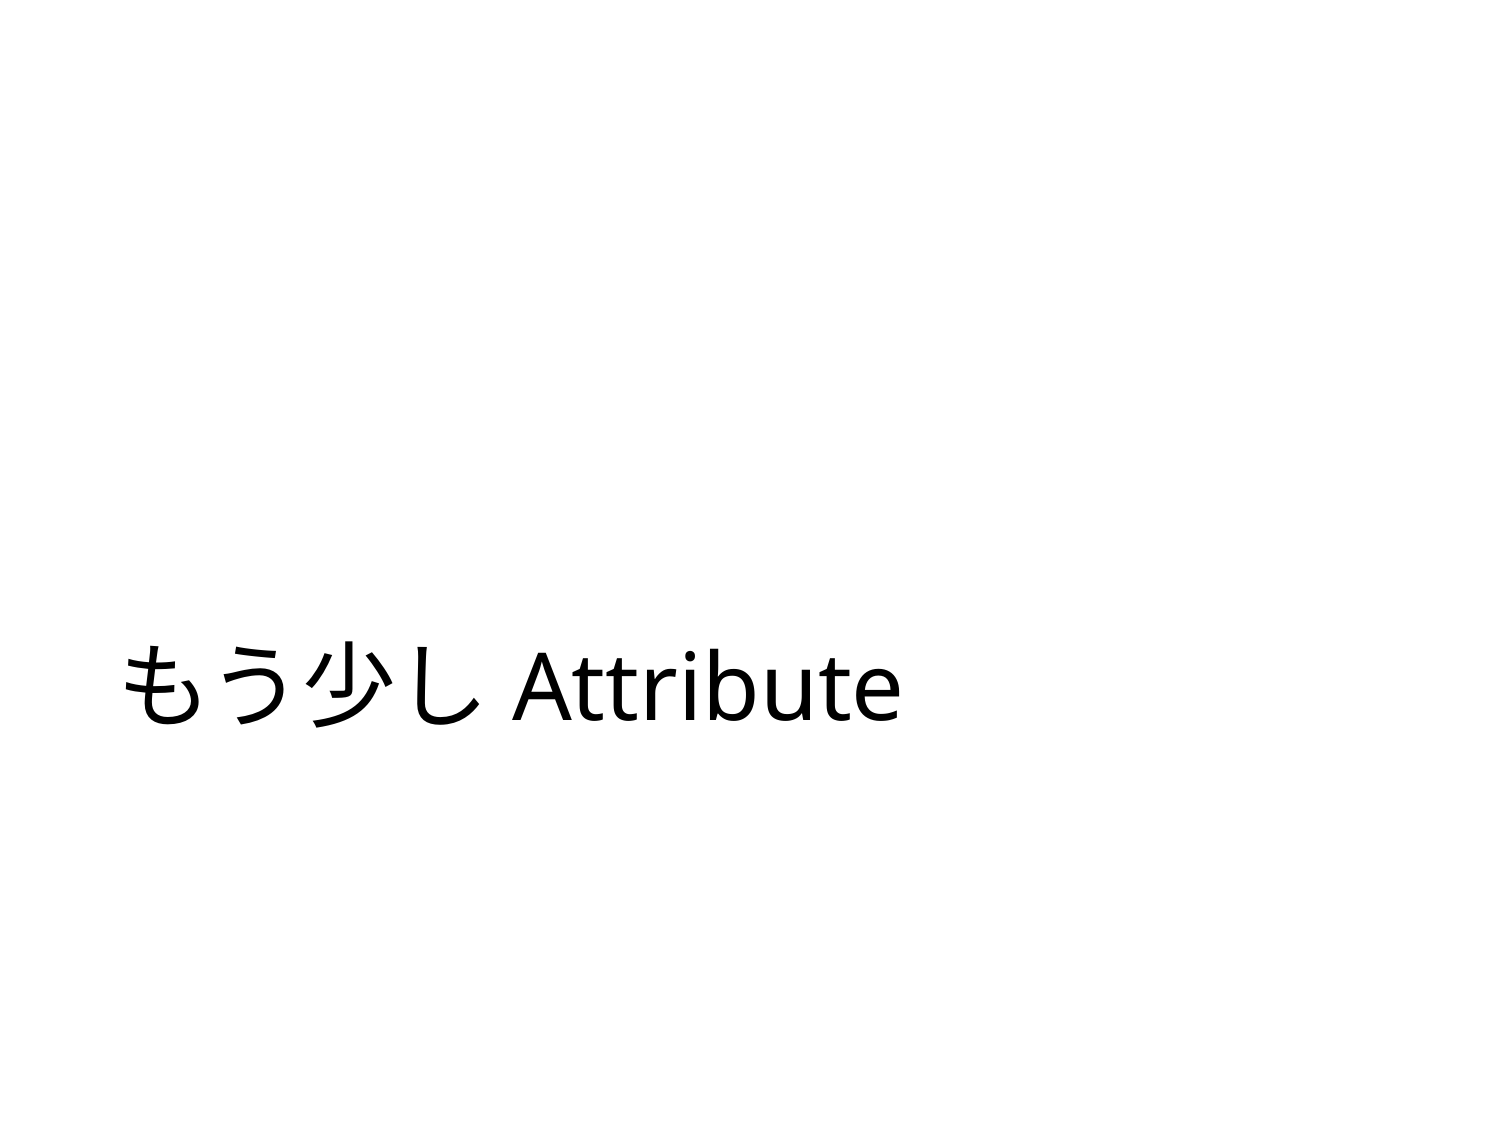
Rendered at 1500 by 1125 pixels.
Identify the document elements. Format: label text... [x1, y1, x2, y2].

title もう少しAttribute [102, 280, 1397, 749]
